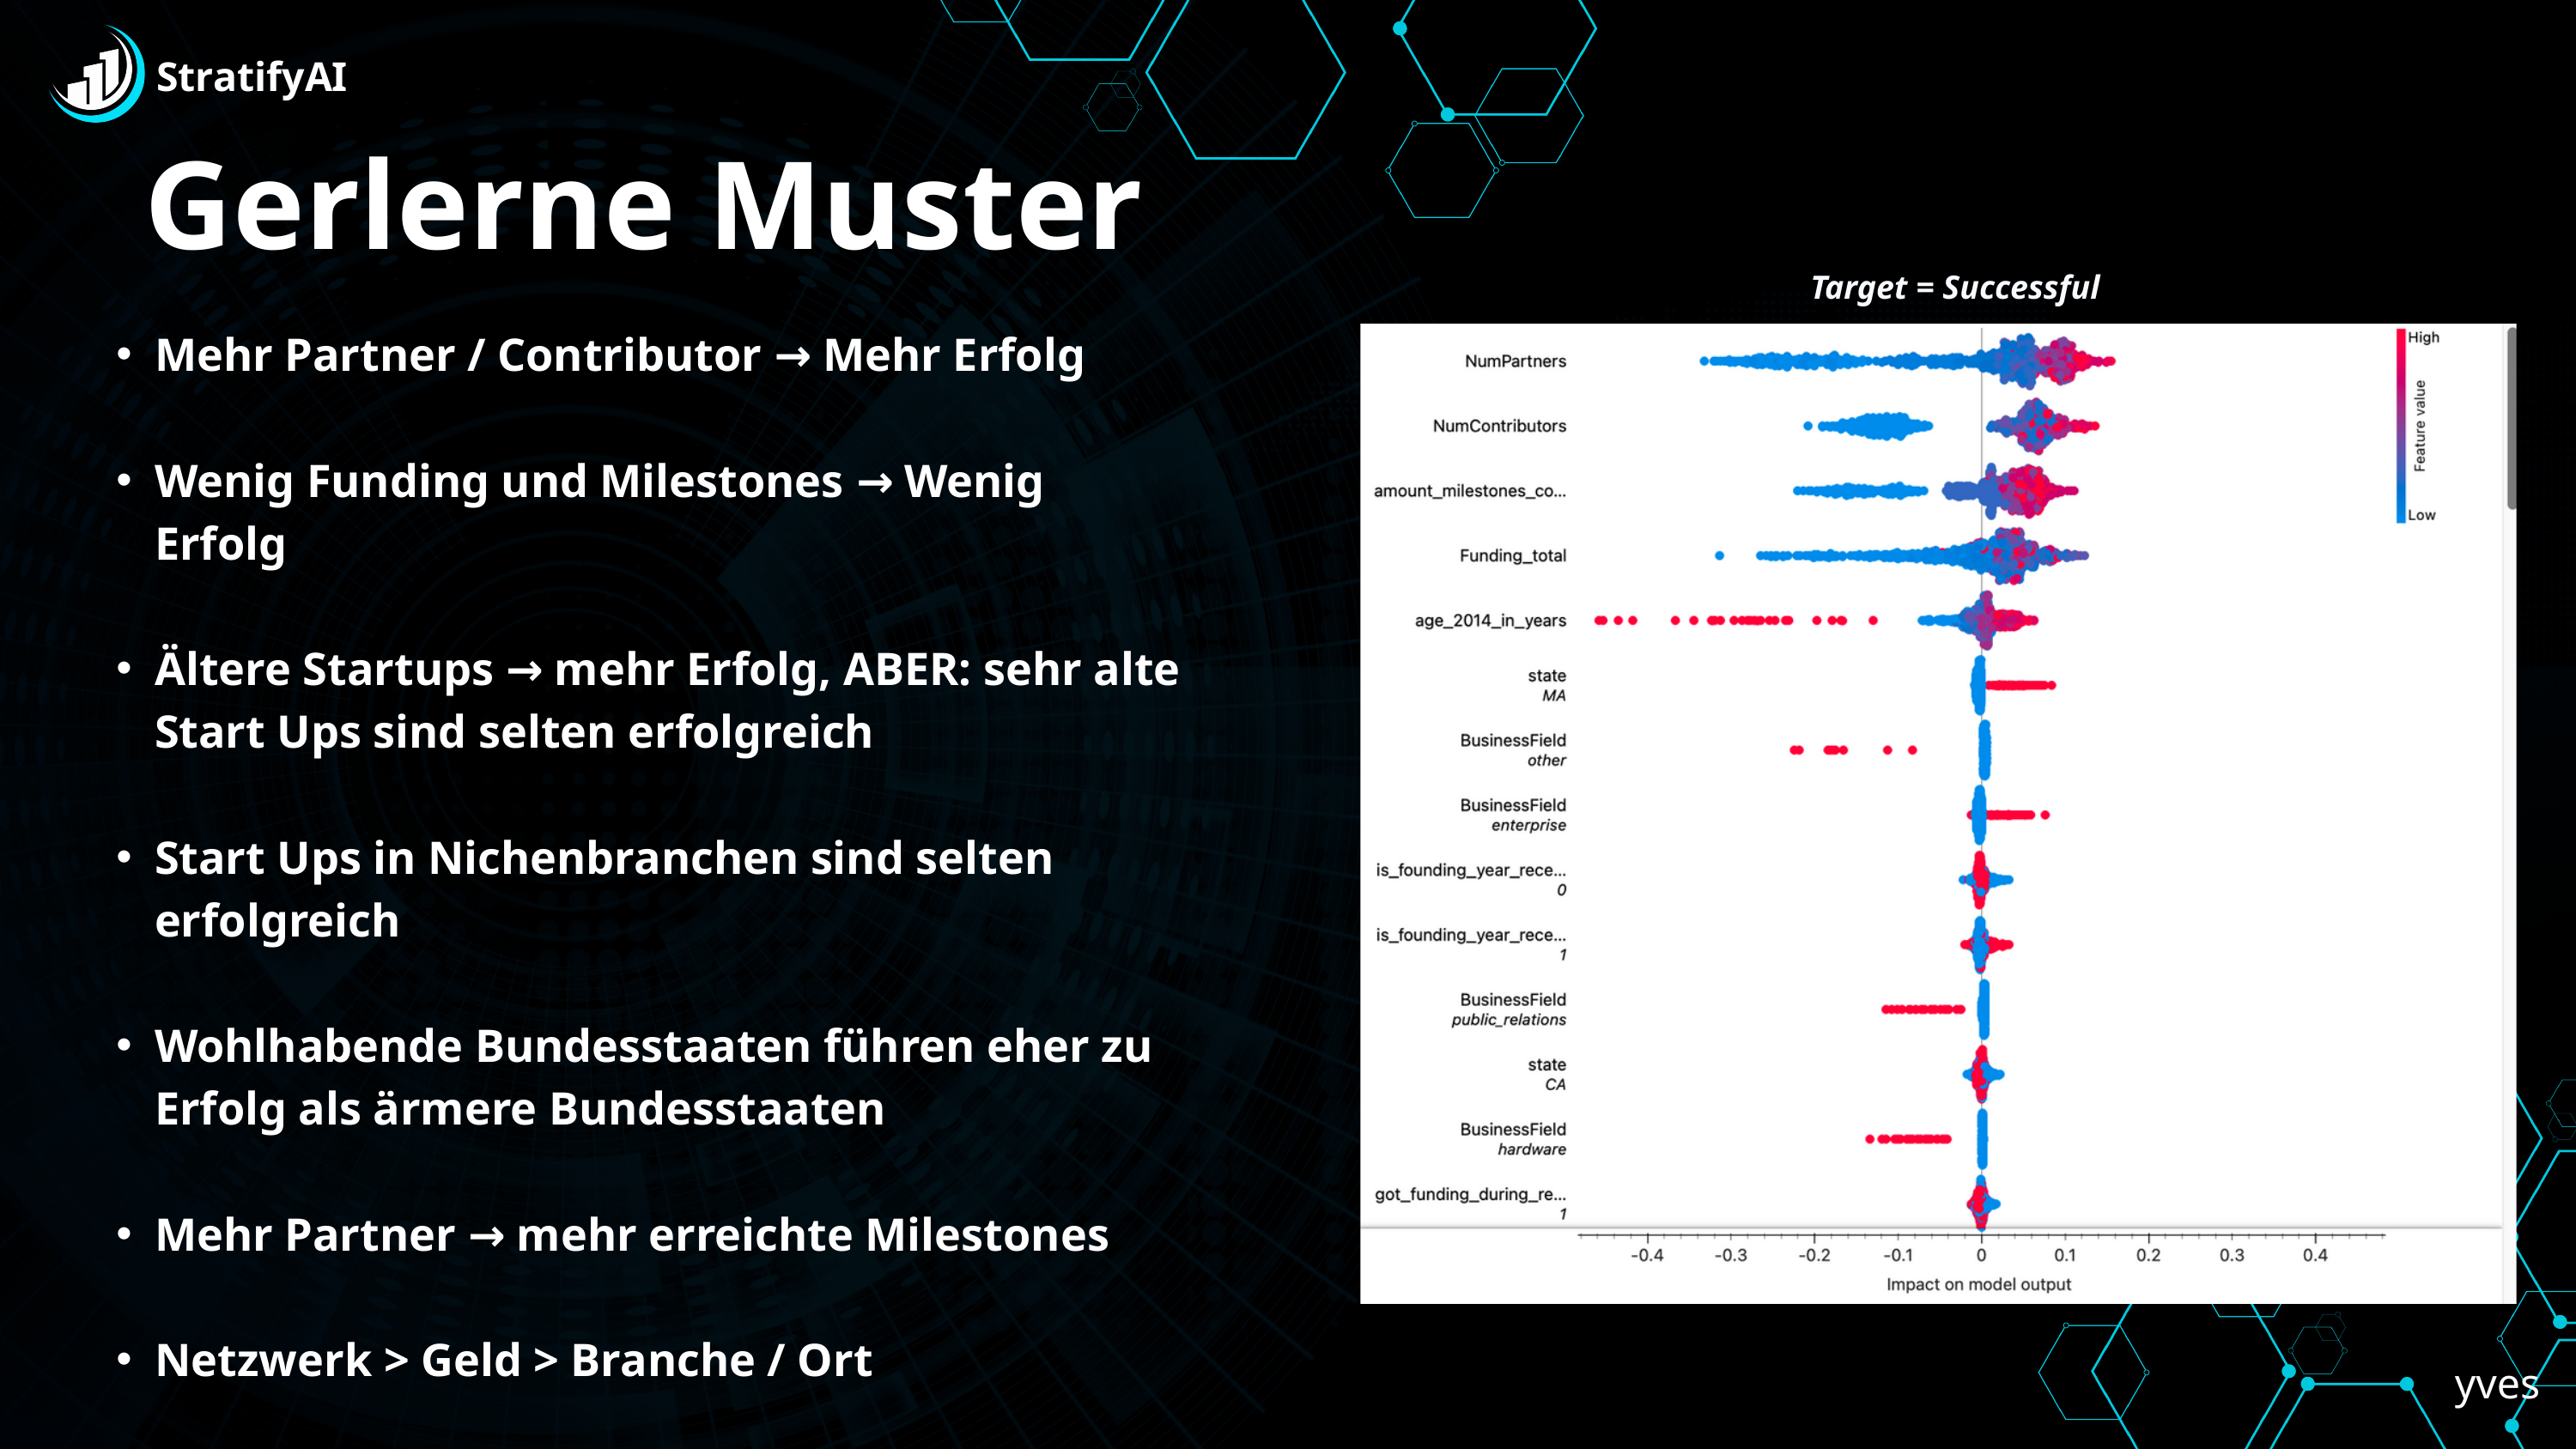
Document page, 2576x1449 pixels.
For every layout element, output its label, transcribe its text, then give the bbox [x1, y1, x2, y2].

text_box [48, 23, 534, 123]
text_box [926, 0, 1650, 218]
text_box [2038, 992, 2576, 1449]
text_box Mehr Partner / Contributor → Mehr Erfolg Wenig Funding und Milestones → Wenig Erfolg Ältere Startups → mehr Erfolg, ABER: sehr alte Start Ups sind selten erfolgreich Start Ups in Nichenbranchen sind selten erfolgreich Wohlhabende Bundesstaaten führen eher zu Erfolg als ärmere Bundesstaaten Mehr Partner → mehr erreichte Milestones Netzwerk > Geld > Branche / Ort [78, 318, 1189, 1385]
text_box Target = Successful [1774, 264, 2136, 306]
text_box yves [2446, 1353, 2549, 1408]
text_box [1360, 324, 2517, 1304]
text_box Gerlerne Muster [144, 103, 1288, 274]
text_box [0, 0, 2576, 1449]
